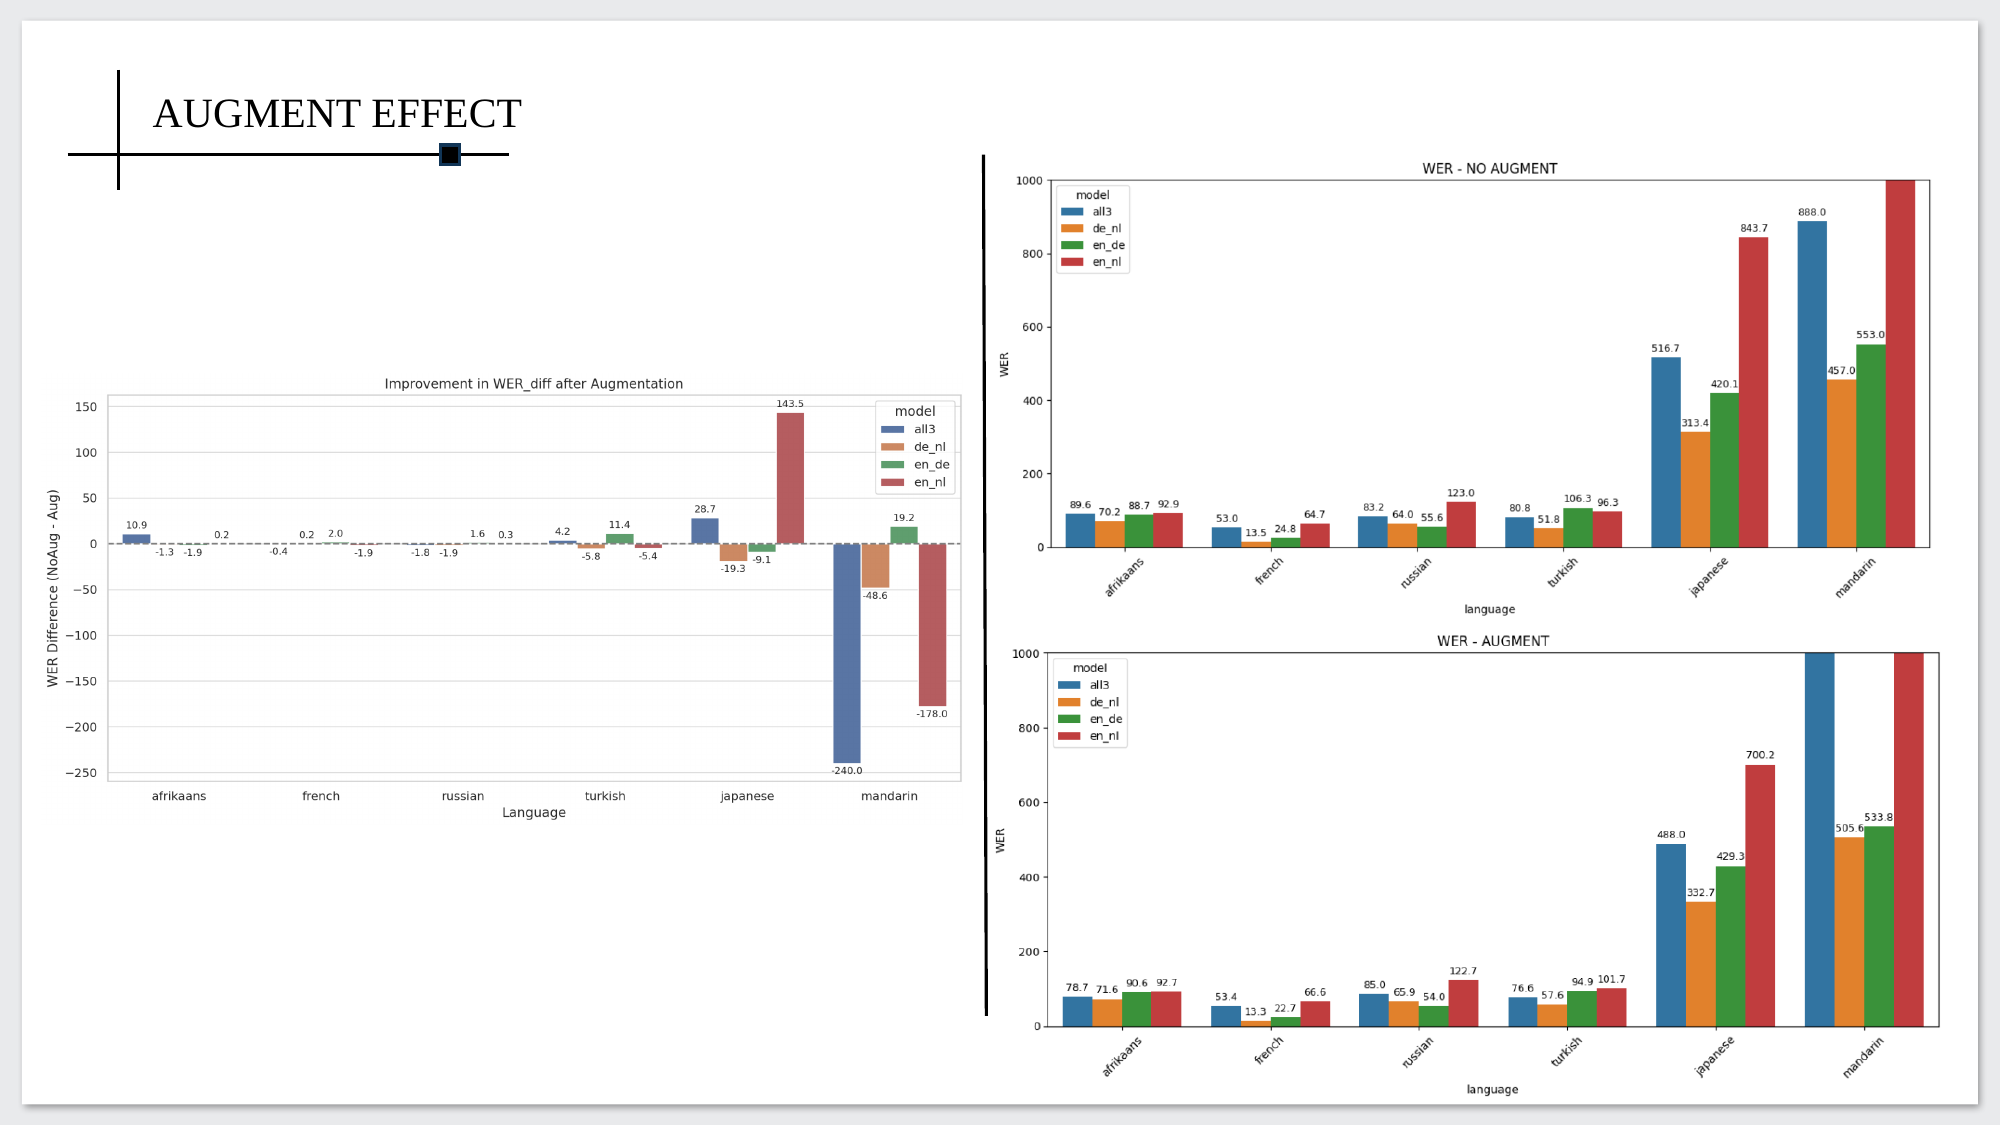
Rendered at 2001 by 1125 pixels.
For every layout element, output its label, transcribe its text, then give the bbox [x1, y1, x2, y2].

picture [993, 155, 1971, 1103]
text_box [439, 155, 461, 165]
text_box AUGMENT EFFECT [138, 78, 674, 144]
picture [41, 373, 963, 825]
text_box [983, 154, 987, 1016]
text_box [439, 144, 461, 154]
